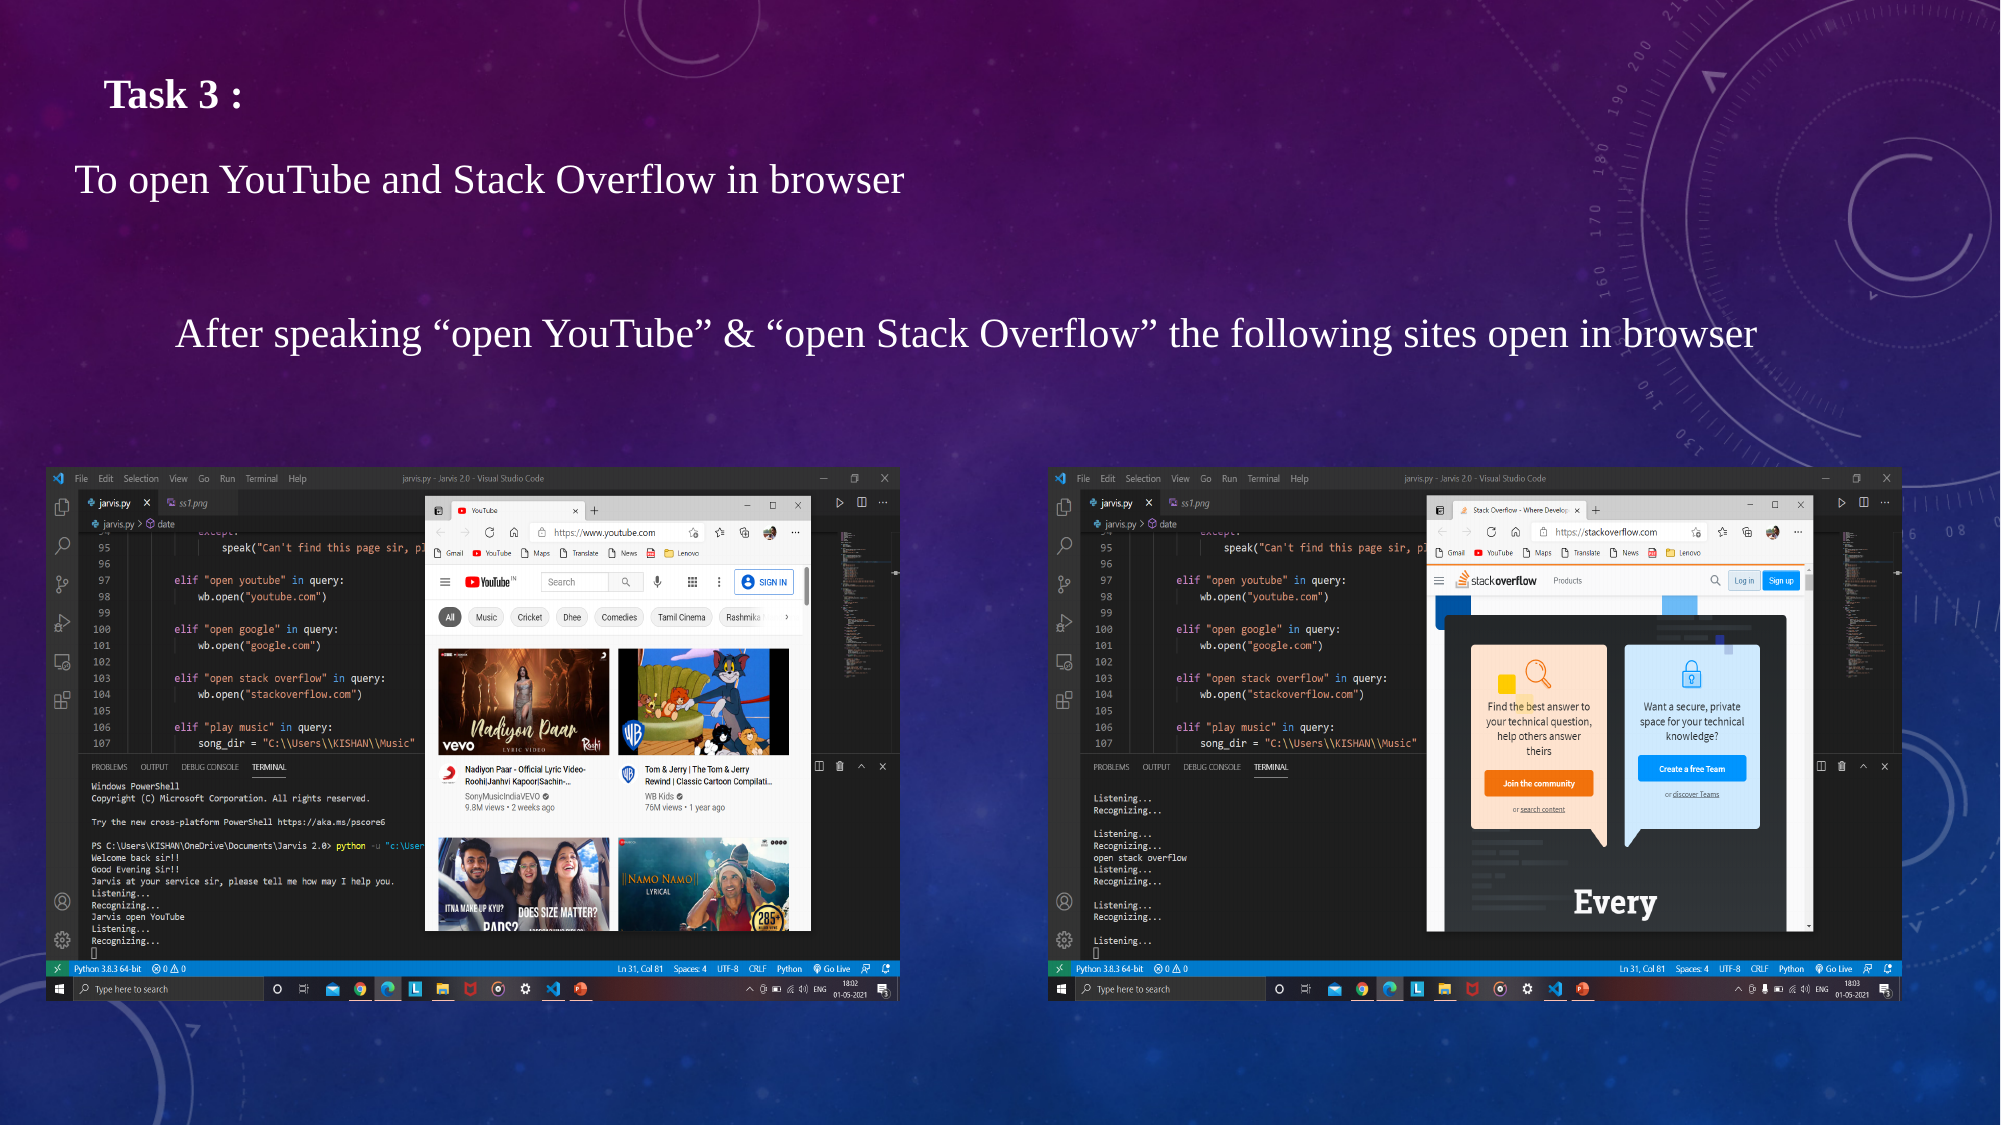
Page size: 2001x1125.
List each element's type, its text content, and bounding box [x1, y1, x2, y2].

text_box Task 3 : [88, 59, 452, 125]
text_box To open YouTube and Stack Overflow in browser [59, 144, 1000, 209]
picture [0, 0, 2001, 1125]
text_box After speaking “open YouTube” & “open Stack Overflow” the following sites open in browser [160, 298, 2000, 364]
